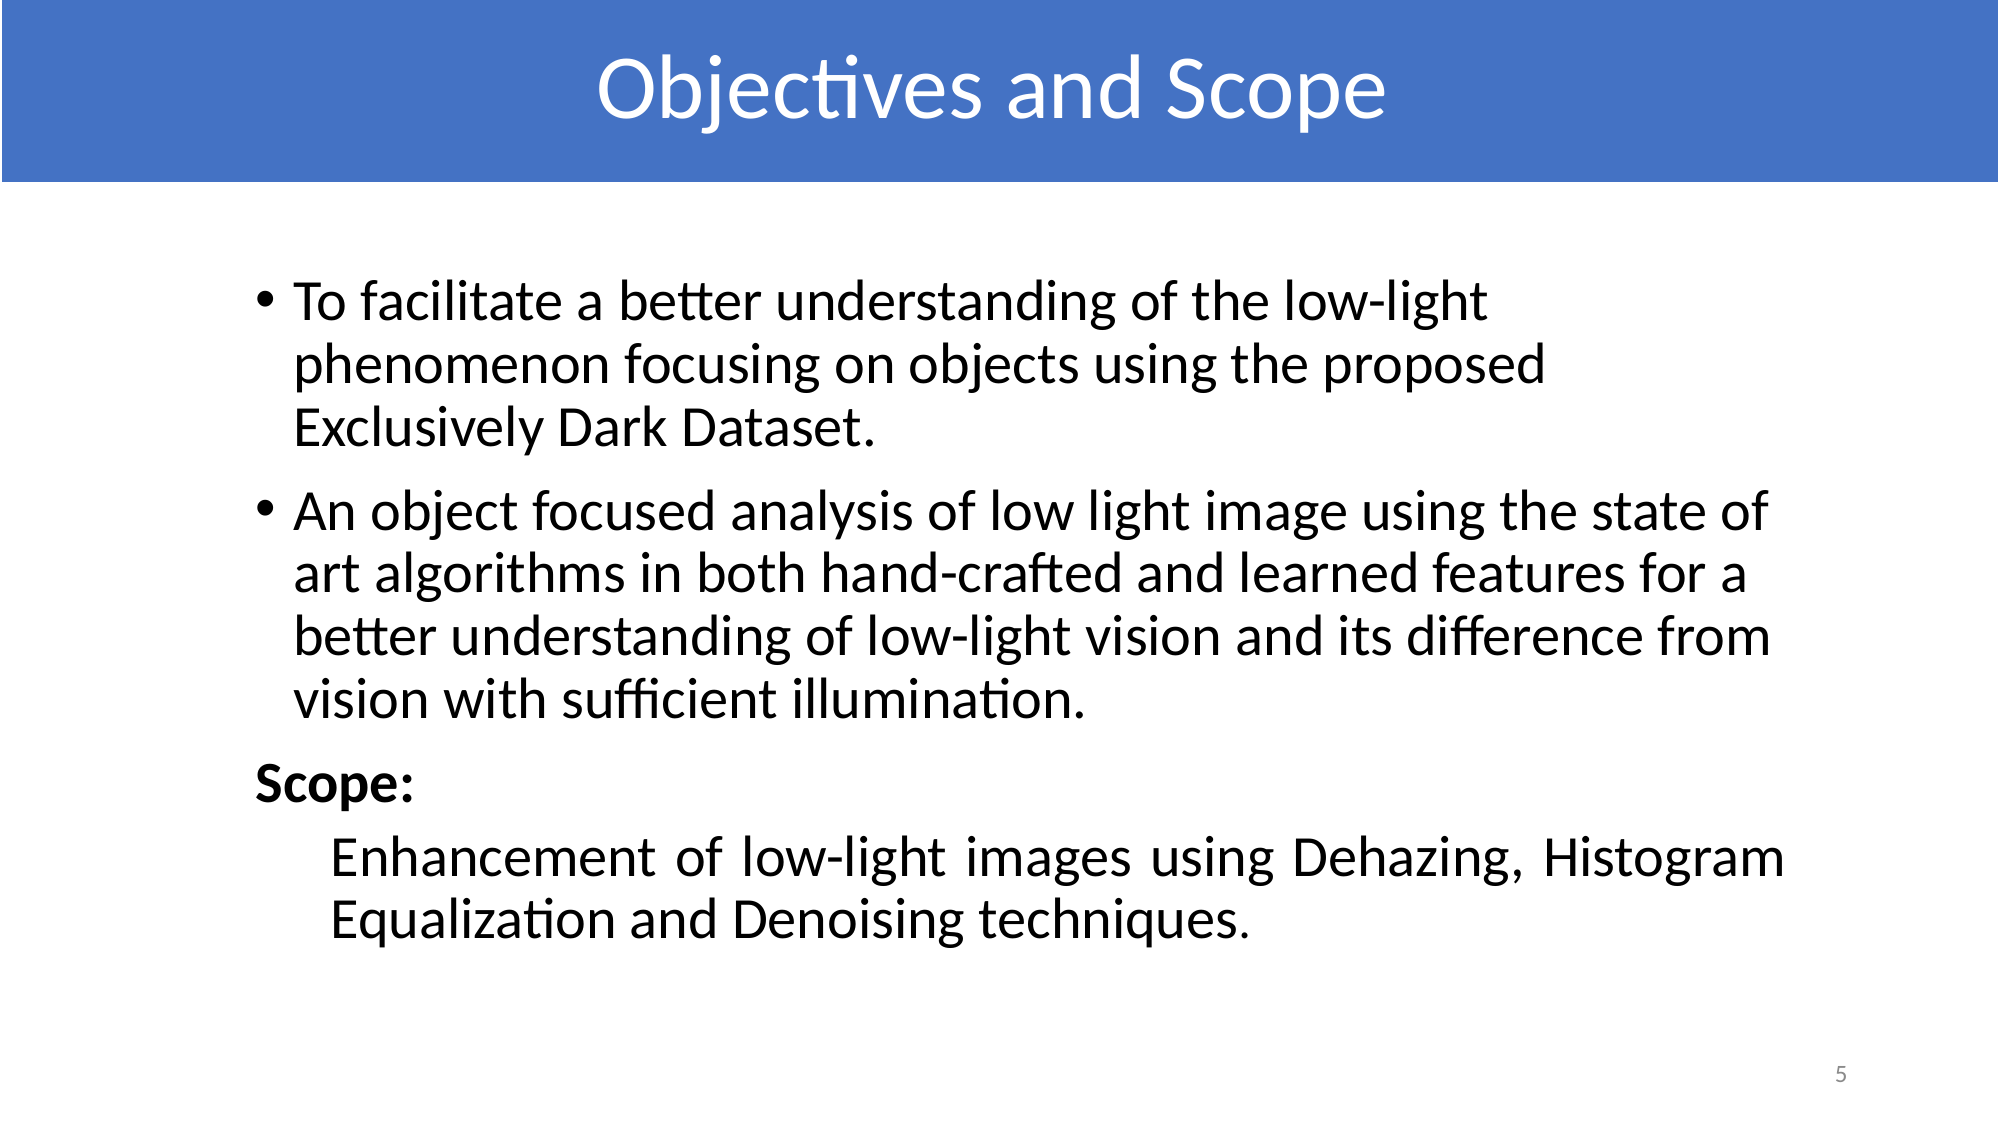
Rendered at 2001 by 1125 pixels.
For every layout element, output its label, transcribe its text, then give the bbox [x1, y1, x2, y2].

list To facilitate a better understanding of the low-light phenomenon focusing on objects using the proposed Exclusively Dark Dataset. An object focused analysis of low light image using the state of art algorithms in both hand-crafted and learned features for a better understanding of low-light vision and its difference from vision with sufficient illumination. Scope: Enhancement of low-light images using Dehazing, Histogram Equalization and Denoising techniques. [240, 262, 1802, 1005]
title Objectives and Scope [0, 0, 2000, 185]
slide_number 5 [1412, 1042, 1863, 1103]
